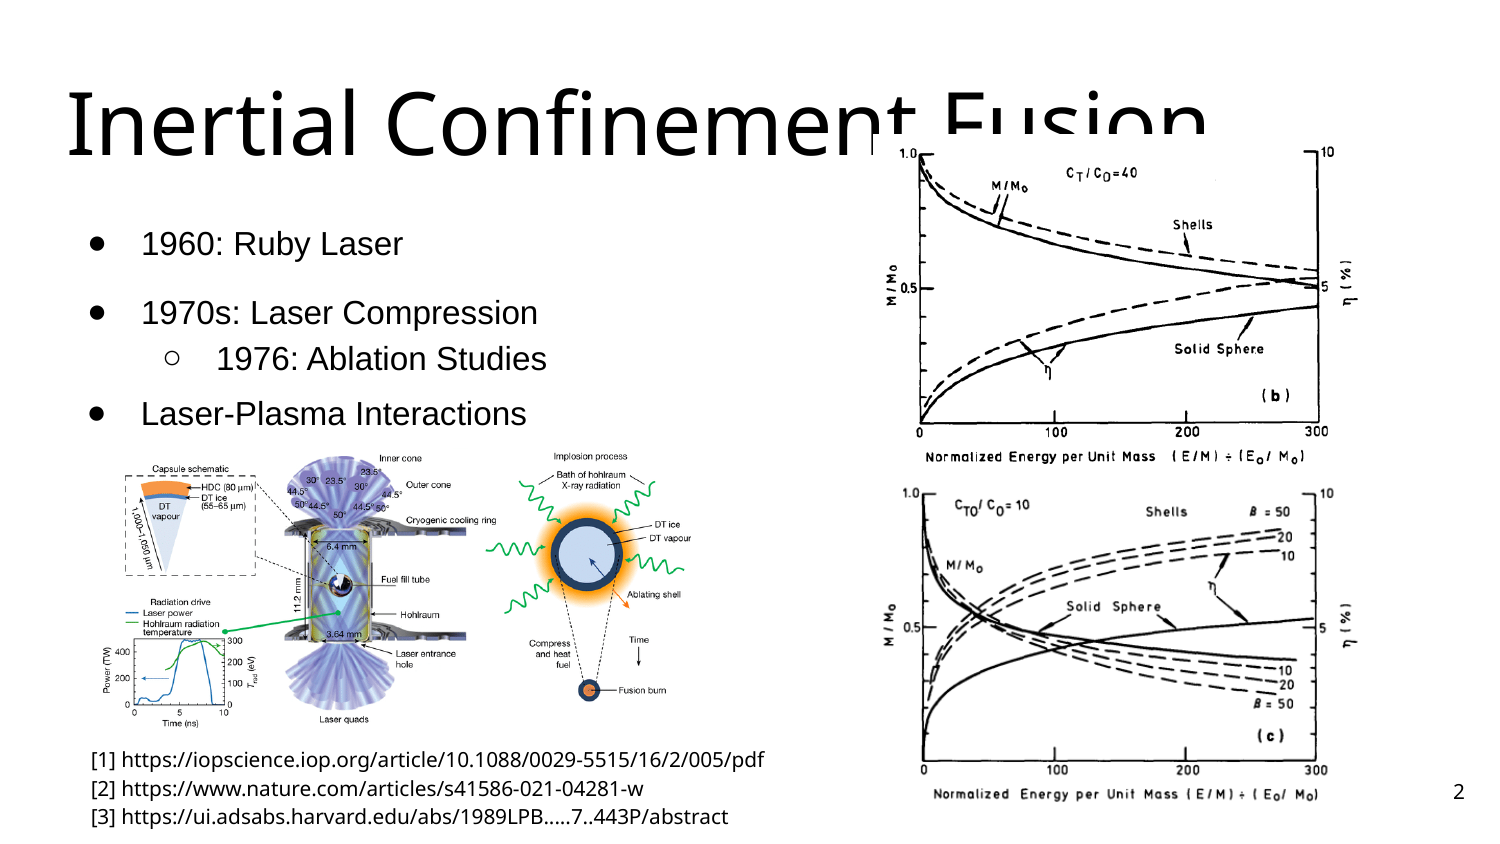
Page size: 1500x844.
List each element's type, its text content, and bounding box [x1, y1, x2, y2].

list 1960: Ruby Laser [51, 200, 708, 706]
title Inertial Confinement Fusion [51, 17, 1449, 189]
list [1] https://iopscience.iop.org/article/10.1088/0029-5515/16/2/005/pdf [2] https://www.nature.com/articles/s41586-021-04281-w [3] https://ui.adsabs.harvard.edu/abs/1989LPB.....7..443P/abstract [75, 727, 794, 844]
text_box 1970s: Laser Compression 1976: Ablation Studies [51, 270, 582, 370]
picture [103, 447, 691, 728]
text_box Laser-Plasma Interactions [50, 370, 582, 447]
slide_number ‹#› [1389, 533, 1480, 844]
picture [872, 134, 1367, 810]
